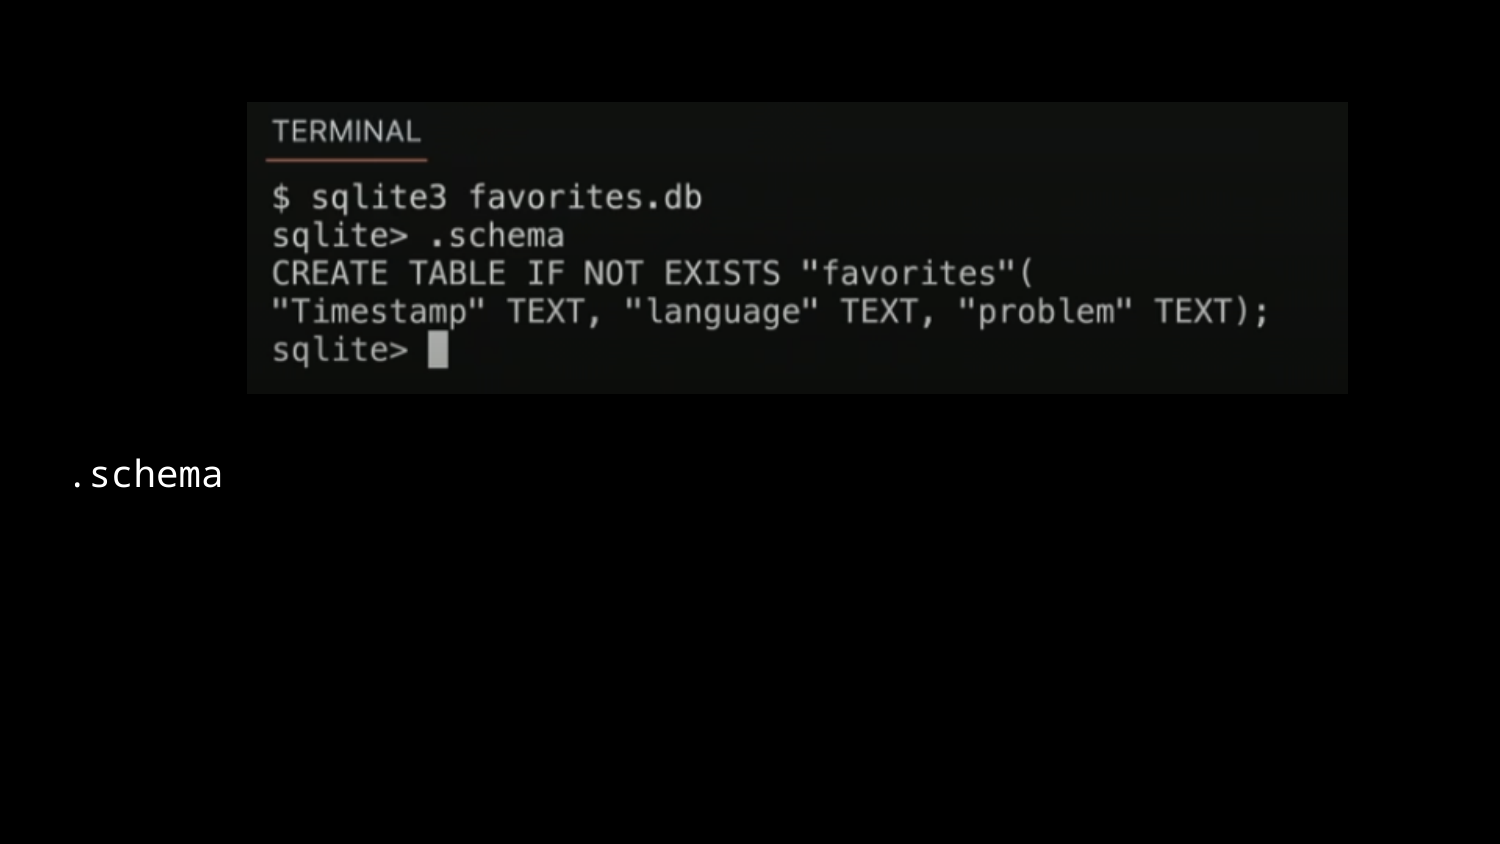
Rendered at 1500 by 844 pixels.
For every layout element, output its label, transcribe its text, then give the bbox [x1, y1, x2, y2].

list .schema [51, 189, 1449, 750]
picture [246, 102, 1348, 394]
